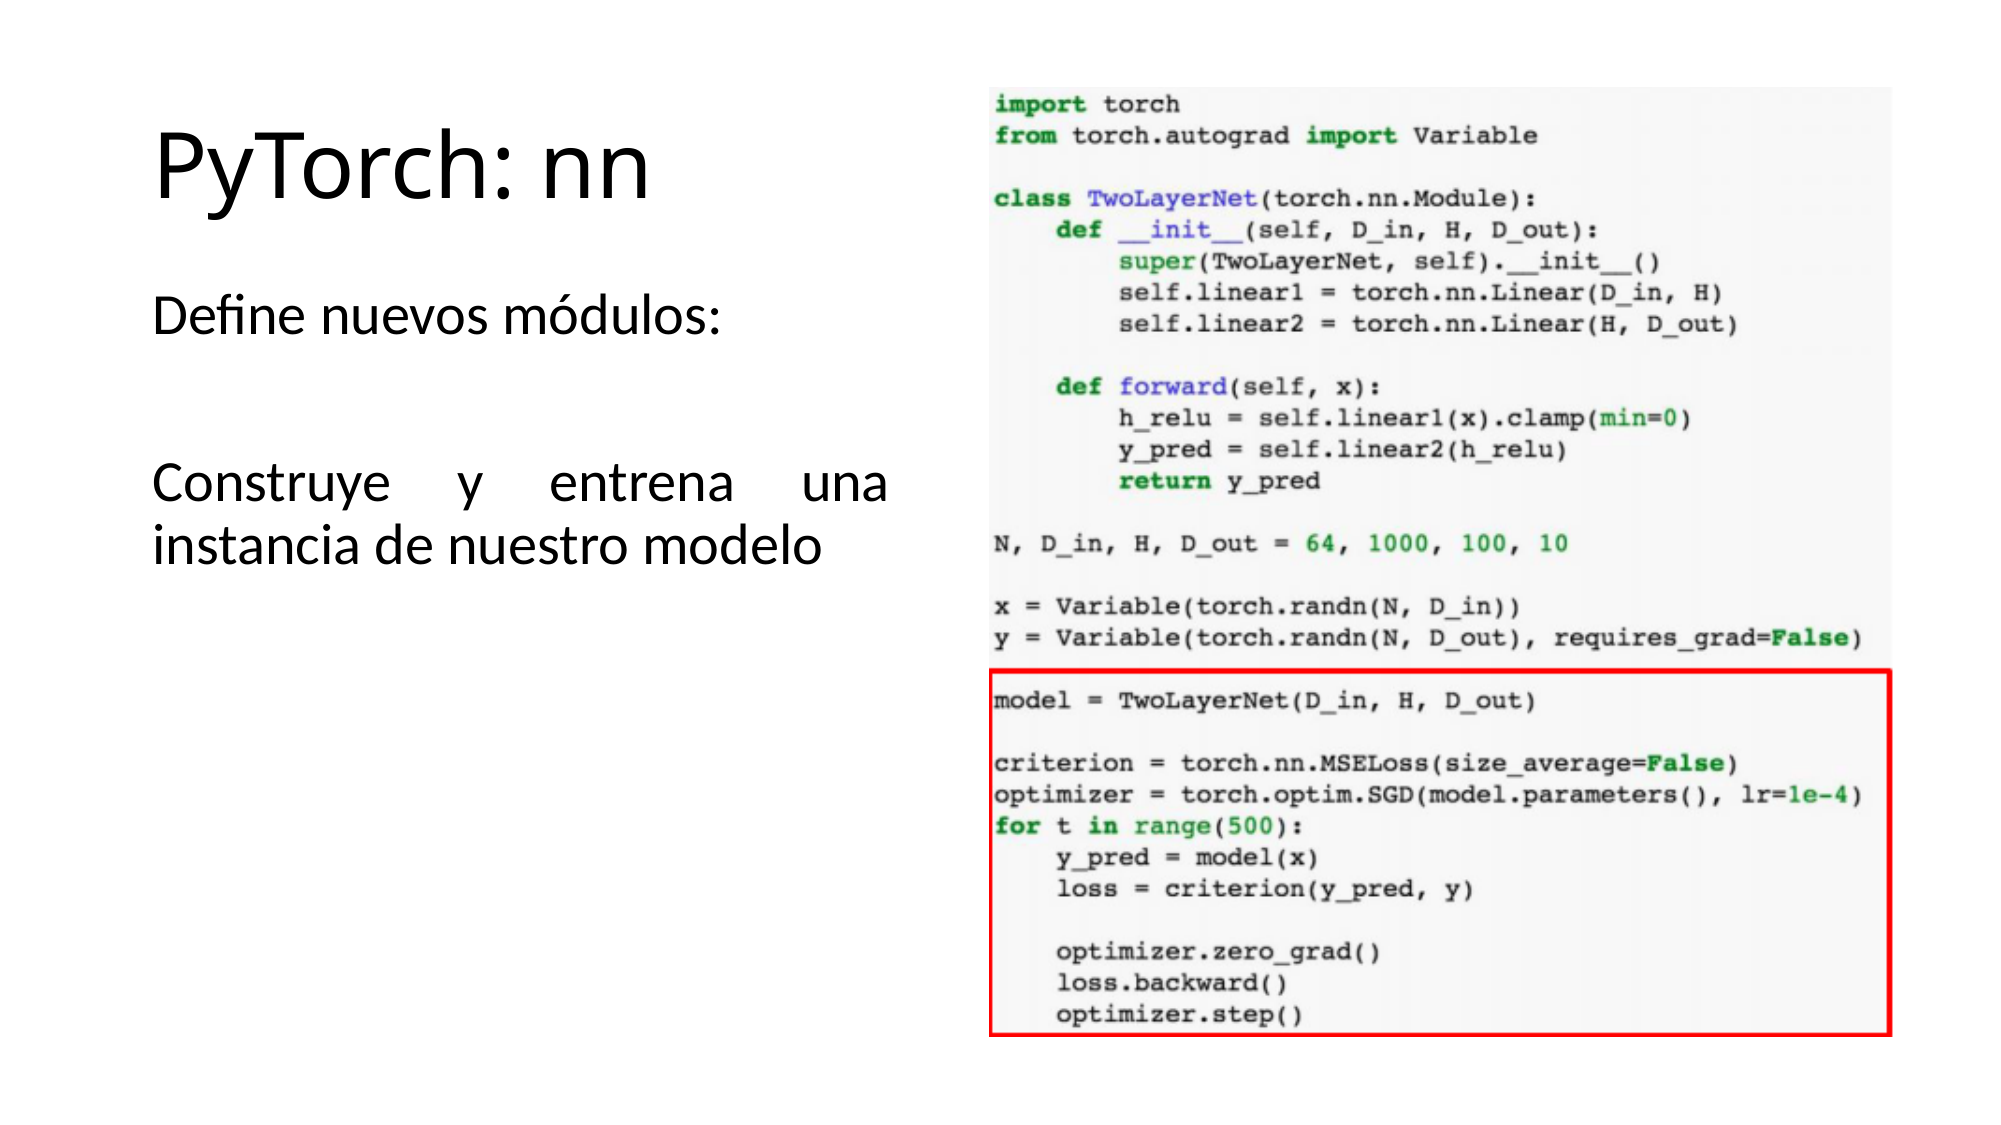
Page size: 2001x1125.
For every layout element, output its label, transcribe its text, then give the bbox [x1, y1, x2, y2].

title PyTorch: nn [137, 59, 1863, 278]
picture [989, 87, 1904, 1037]
list Define nuevos módulos: Construye y entrena una instancia de nuestro modelo [137, 276, 906, 945]
